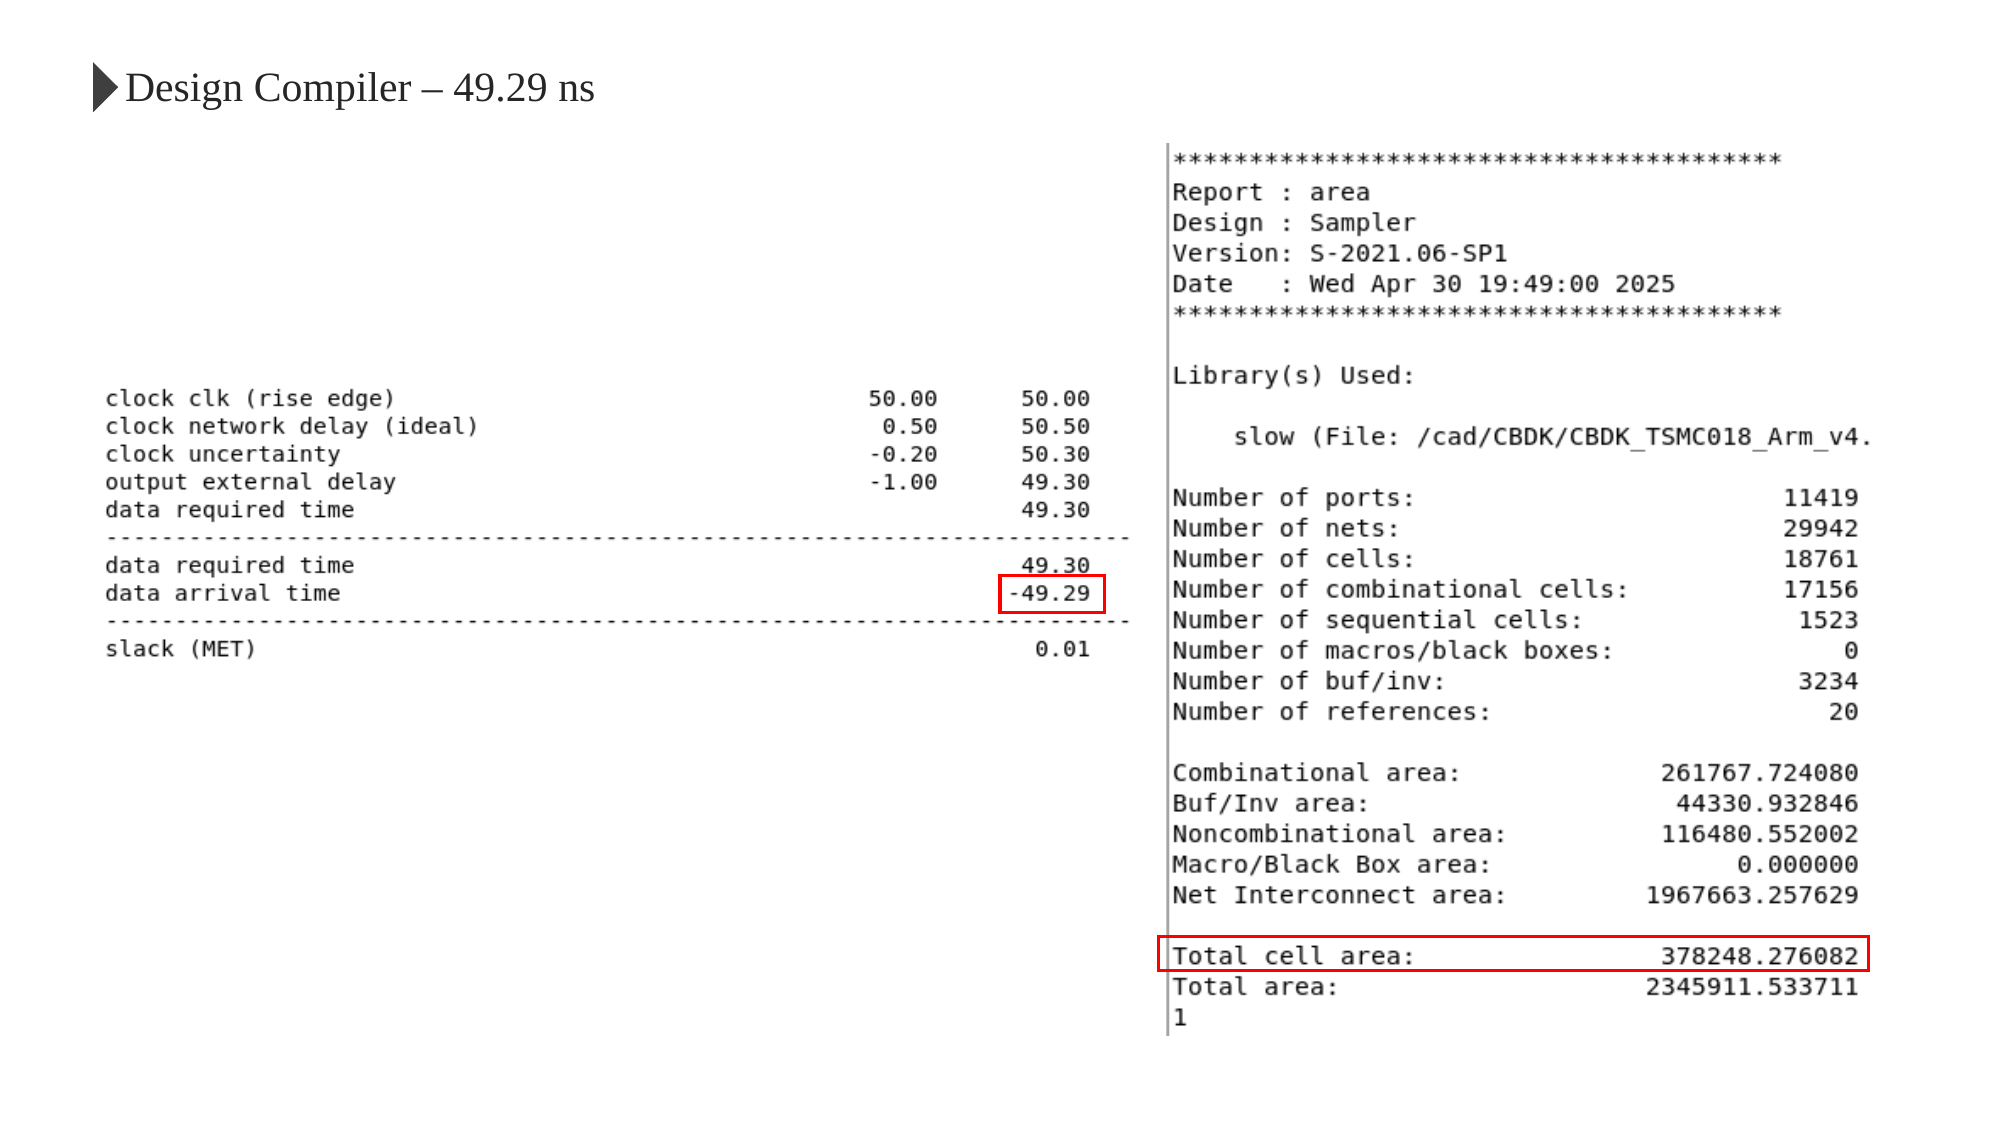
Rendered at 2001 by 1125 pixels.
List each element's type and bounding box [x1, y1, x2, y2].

picture [93, 380, 1151, 670]
picture [1166, 143, 1875, 1036]
text_box [93, 52, 613, 118]
text_box [1158, 935, 1166, 971]
